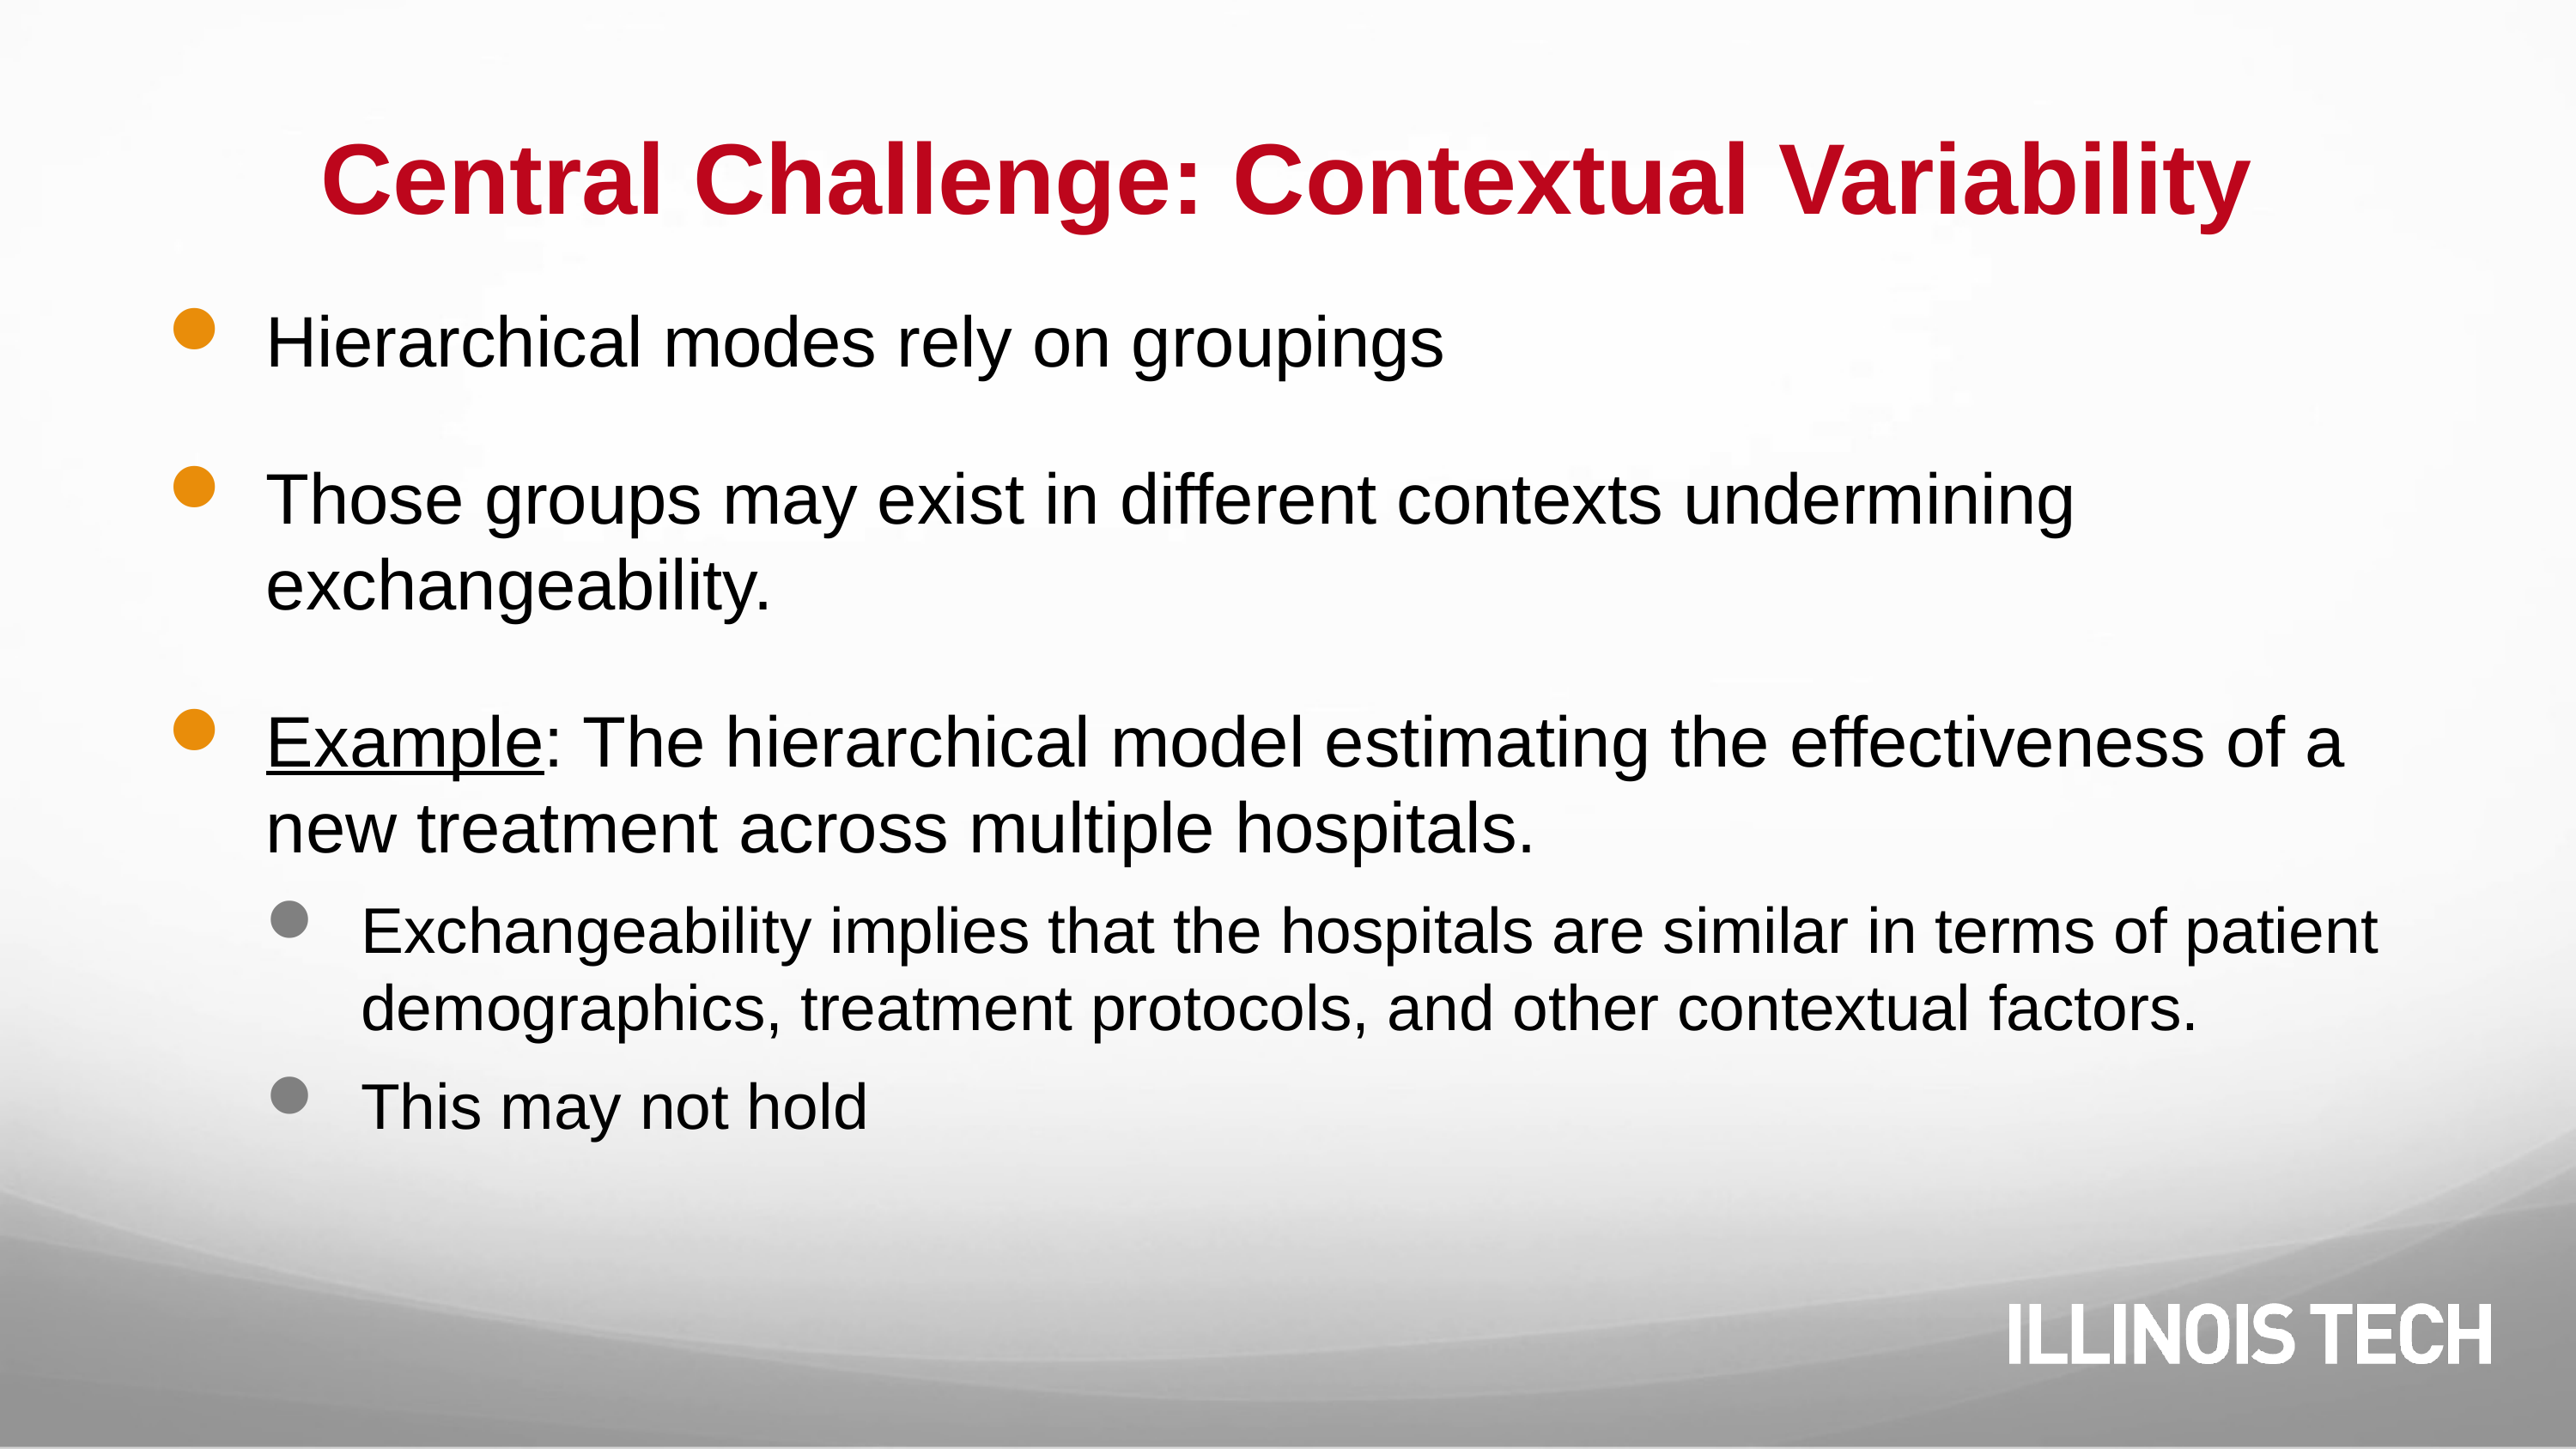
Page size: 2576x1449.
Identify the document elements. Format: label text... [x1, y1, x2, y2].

title Central Challenge: Contextual Variability [155, 22, 2421, 241]
list Hierarchical modes rely on groupings Those groups may exist in different contexts undermining exchangeability. Example: The hierarchical model estimating the effectiveness of a new treatment across multiple hospitals. Exchangeability implies that the hospitals are similar in terms of patient demographics, treatment protocols, and other contextual factors. This may not hold [155, 288, 2421, 1259]
picture [0, 0, 2576, 1449]
